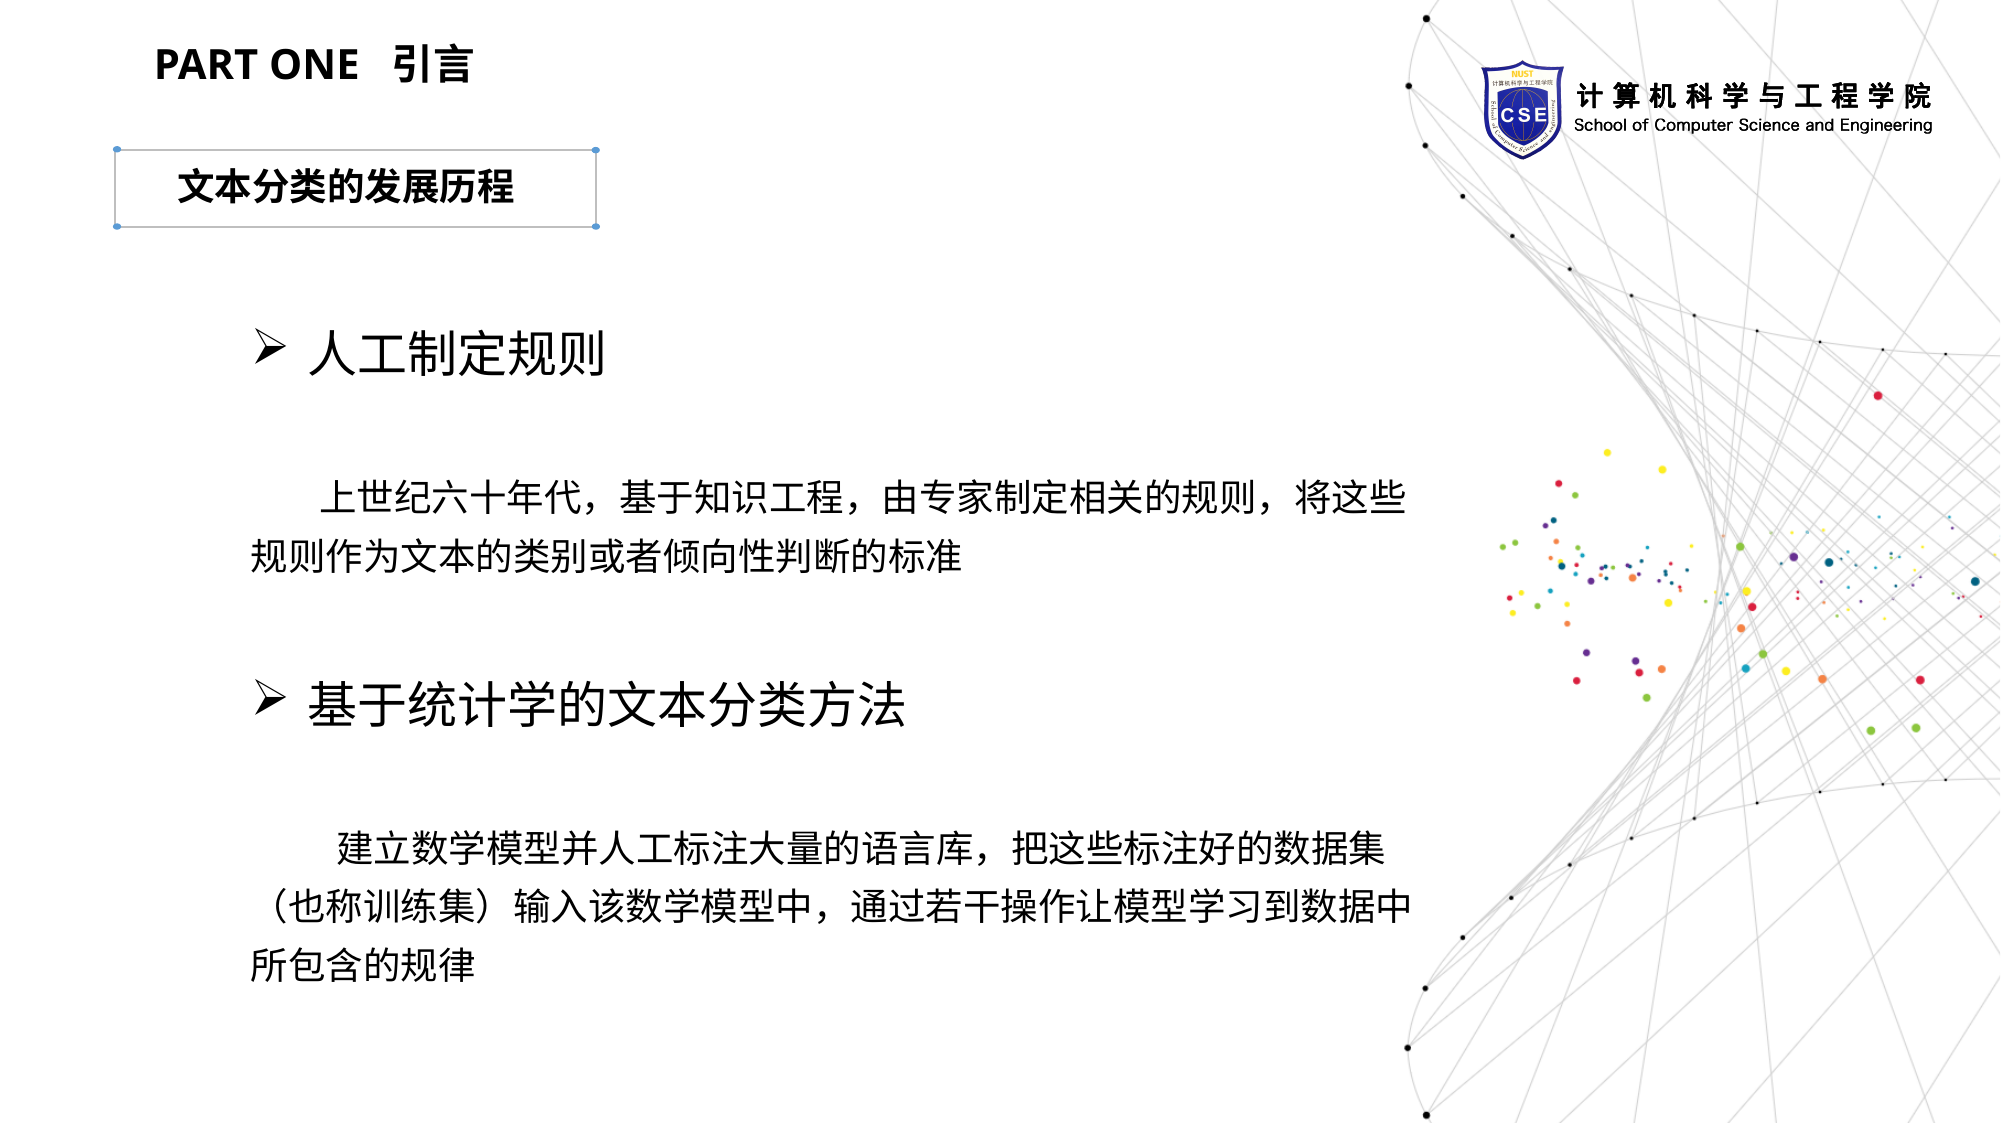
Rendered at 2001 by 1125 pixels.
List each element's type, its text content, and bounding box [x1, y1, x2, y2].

picture [1314, 0, 2001, 1123]
list PART ONE 引言 [43, 36, 586, 100]
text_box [112, 146, 600, 230]
text_box 人工制定规则 上世纪六十年代，基于知识工程，由专家制定相关的规则，将这些规则作为文本的类别或者倾向性判断的标准 基于统计学的文本分类方法 建立数学模型并人工标注大量的语言库，把这些标注好的数据集（也称训练集）输入该数学模型中，通过若干操作让模型学习到数据中所包含的规律 [235, 297, 1448, 995]
